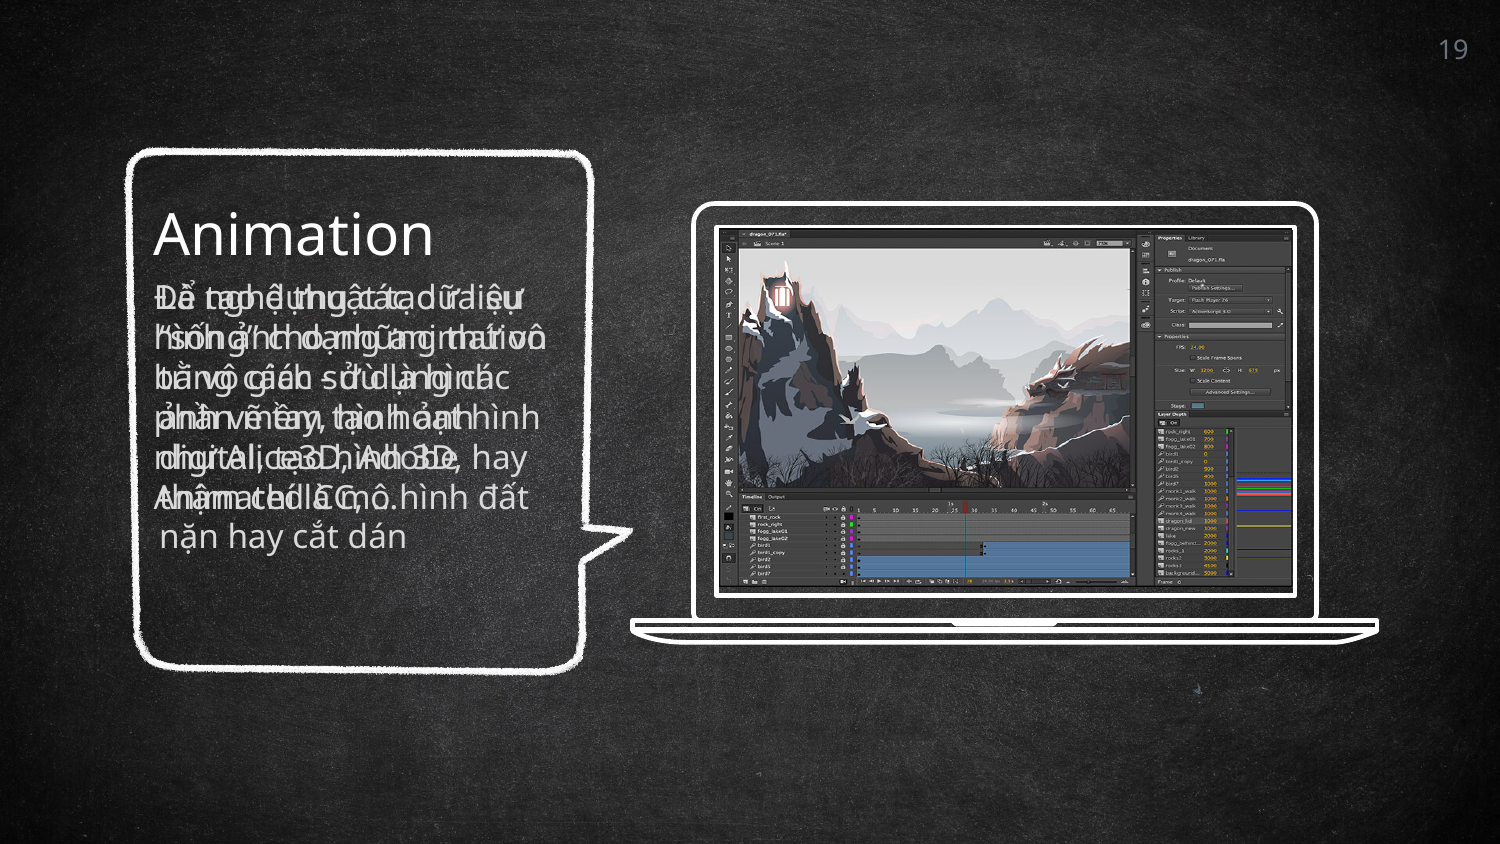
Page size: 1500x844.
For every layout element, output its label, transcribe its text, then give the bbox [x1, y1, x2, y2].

slide_number 19 [1378, 32, 1469, 98]
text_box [639, 203, 1378, 643]
picture [0, 0, 1500, 844]
